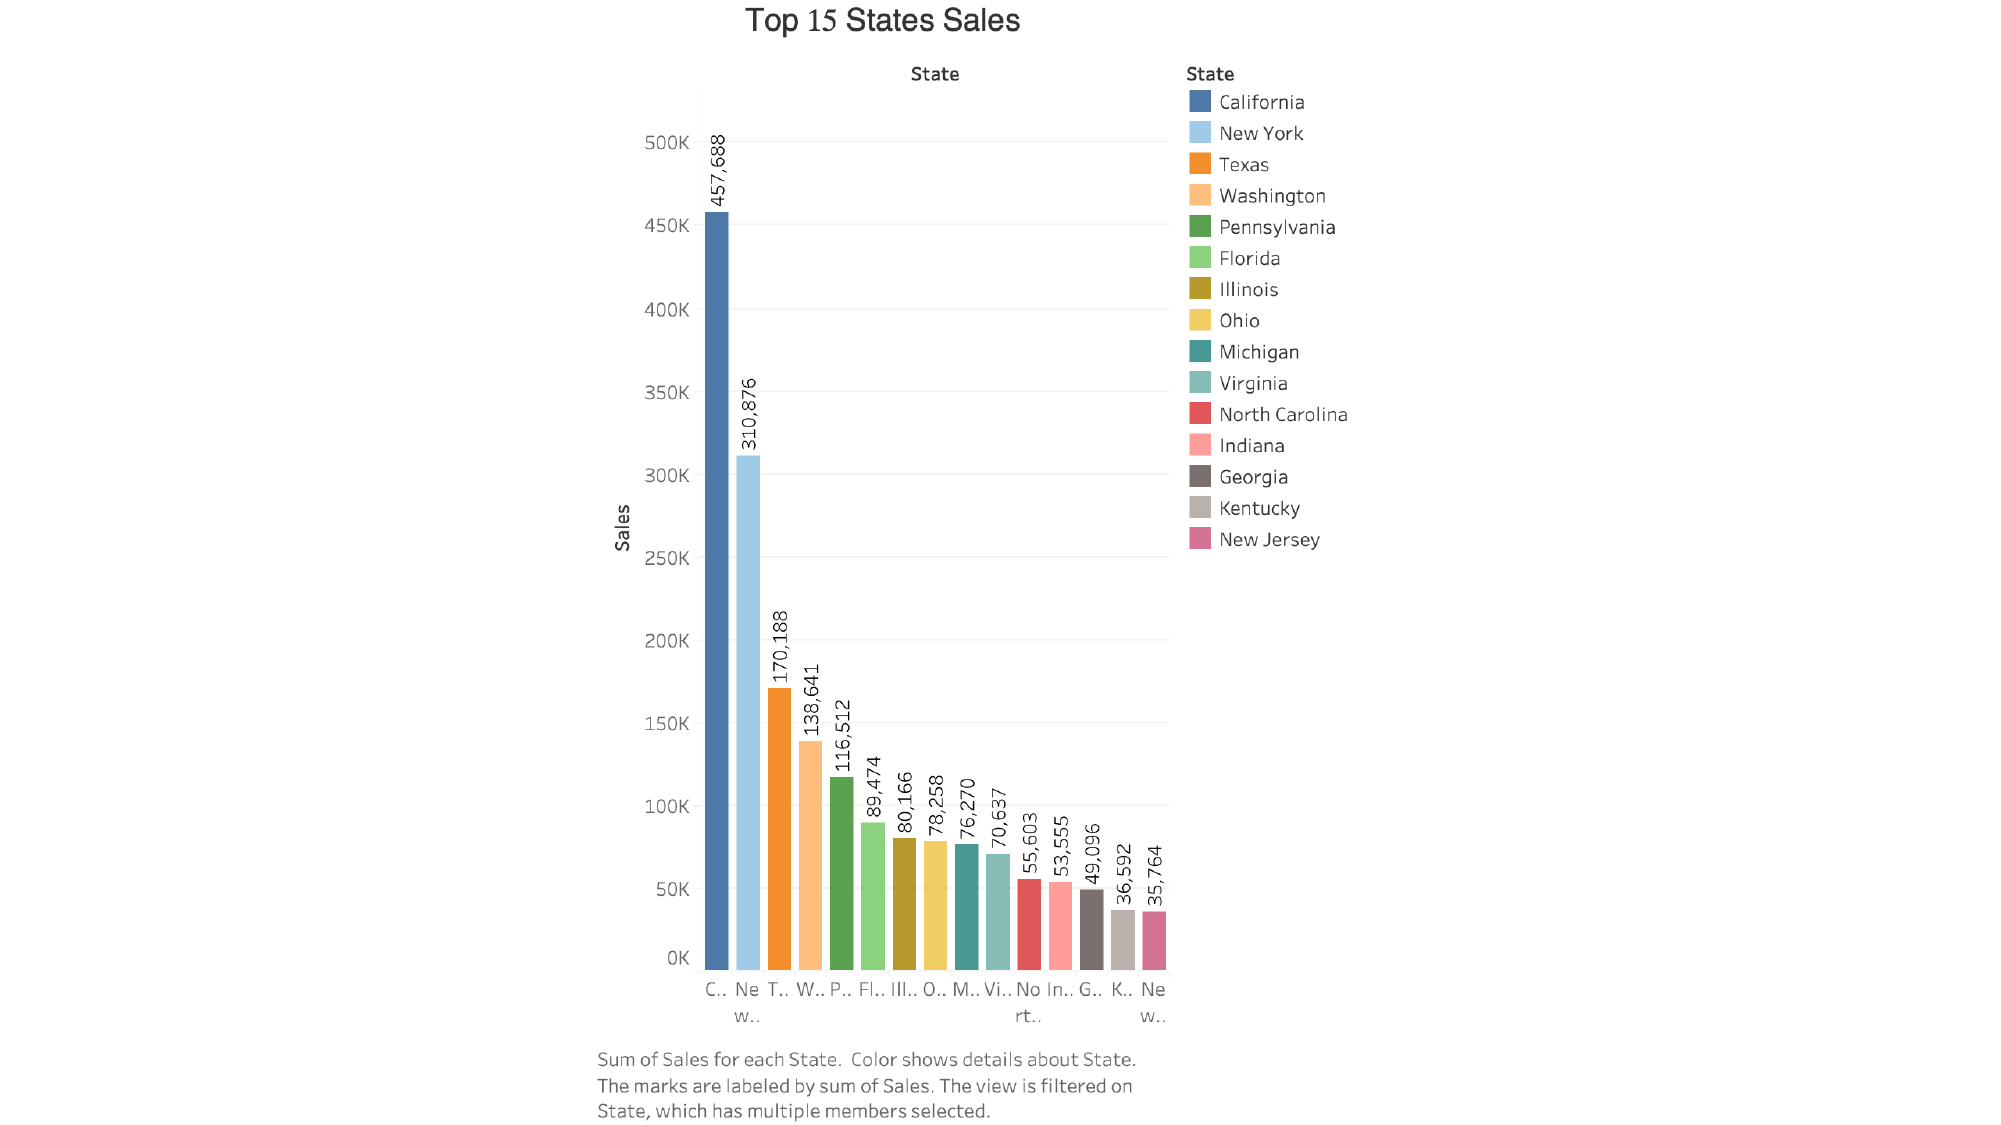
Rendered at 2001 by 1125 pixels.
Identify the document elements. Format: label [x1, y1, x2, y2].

picture [597, 0, 1403, 1125]
